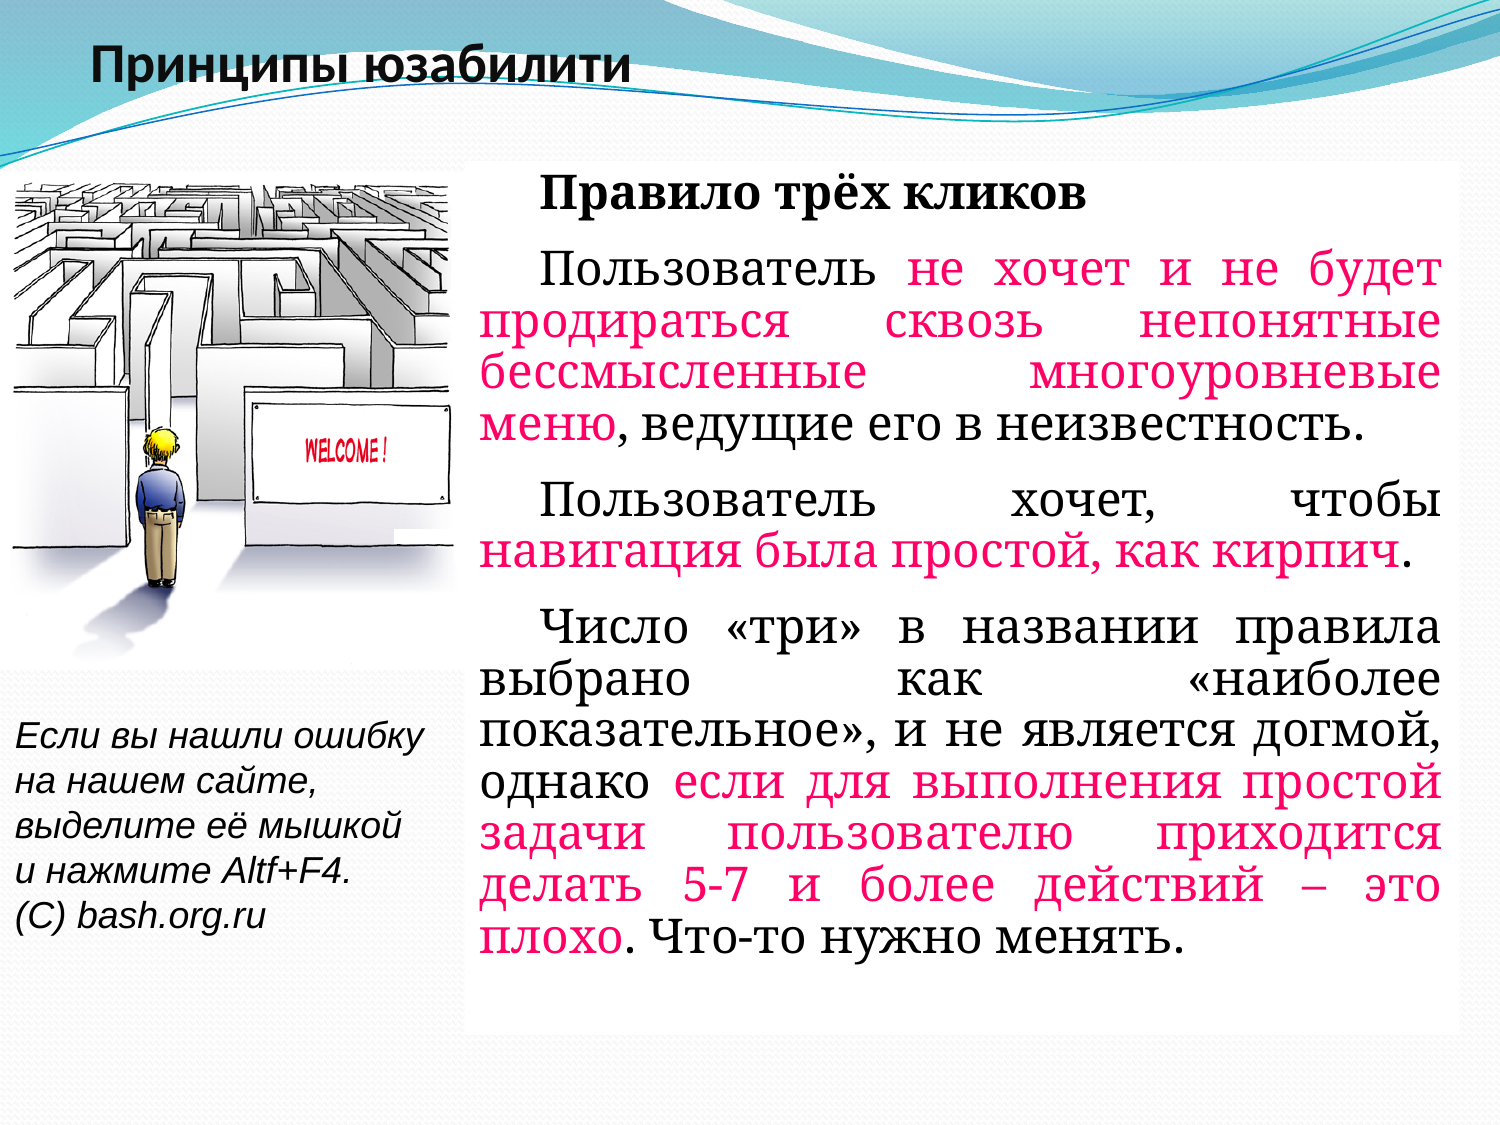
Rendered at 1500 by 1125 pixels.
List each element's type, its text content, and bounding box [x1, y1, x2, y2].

list Правило трёх кликов Пользователь не хочет и не будет продираться сквозь непонятные бессмысленные многоуровневые меню, ведущие его в неизвестность. Пользователь хочет, чтобы навигация была простой, как кирпич. Число «три» в названии правила выбрано как «наиболее показательное», и не является догмой, однако если для выполнения простой задачи пользователю приходится делать 5-7 и более действий – это плохо. Что-то нужно менять. [464, 160, 1459, 1035]
picture [0, 172, 466, 670]
text_box Если вы нашли ошибку на нашем сайте, выделите её мышкой и нажмите Altf+F4. (C) bash.org.ru [0, 704, 455, 944]
title Принципы юзабилити [75, 19, 1425, 102]
